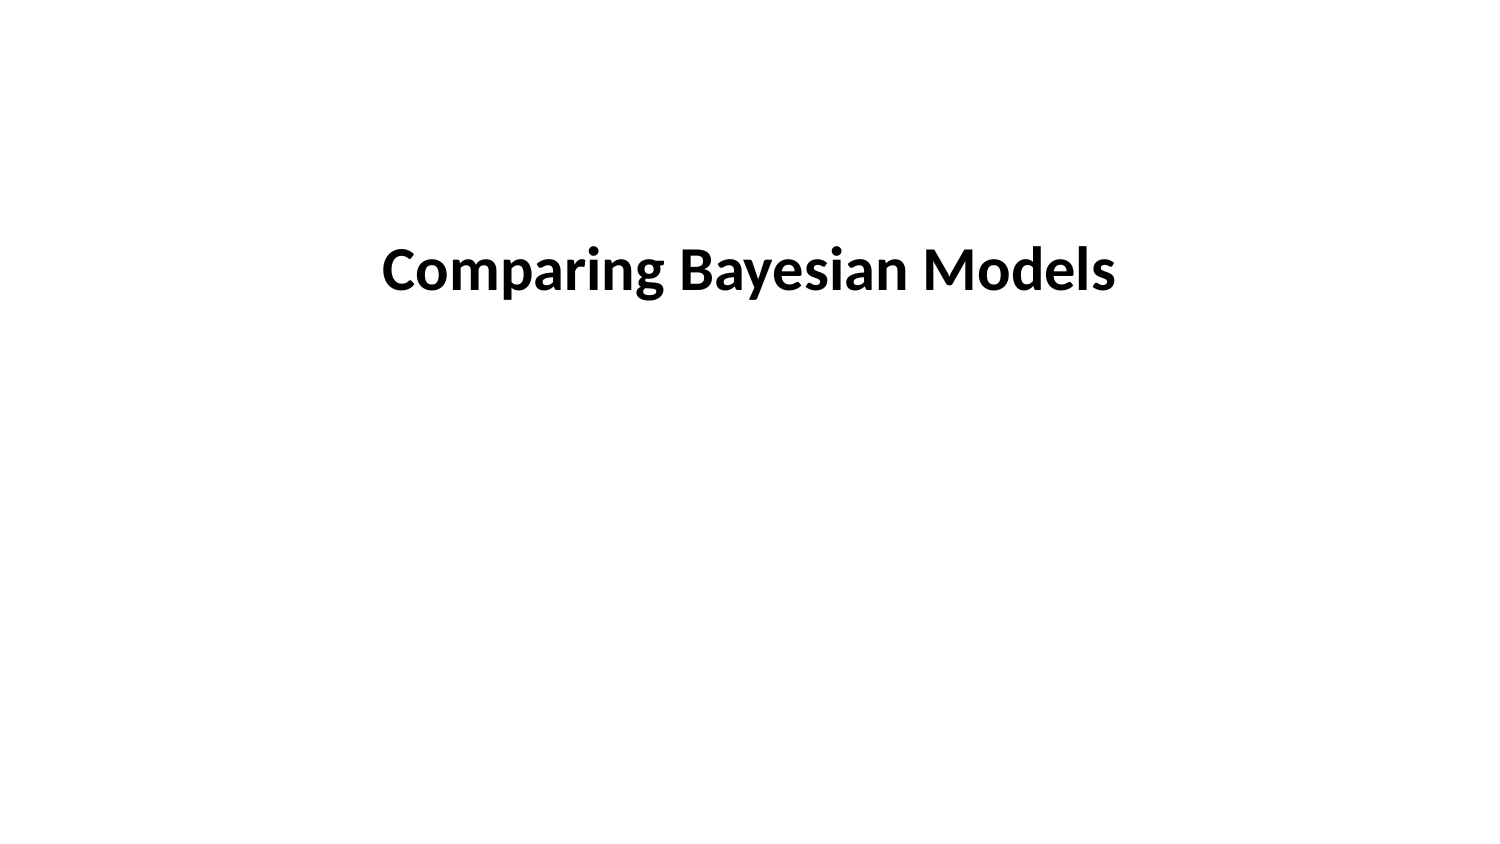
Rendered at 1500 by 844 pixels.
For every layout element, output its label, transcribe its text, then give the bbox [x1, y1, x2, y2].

title Comparing Bayesian Models [112, 220, 1388, 389]
